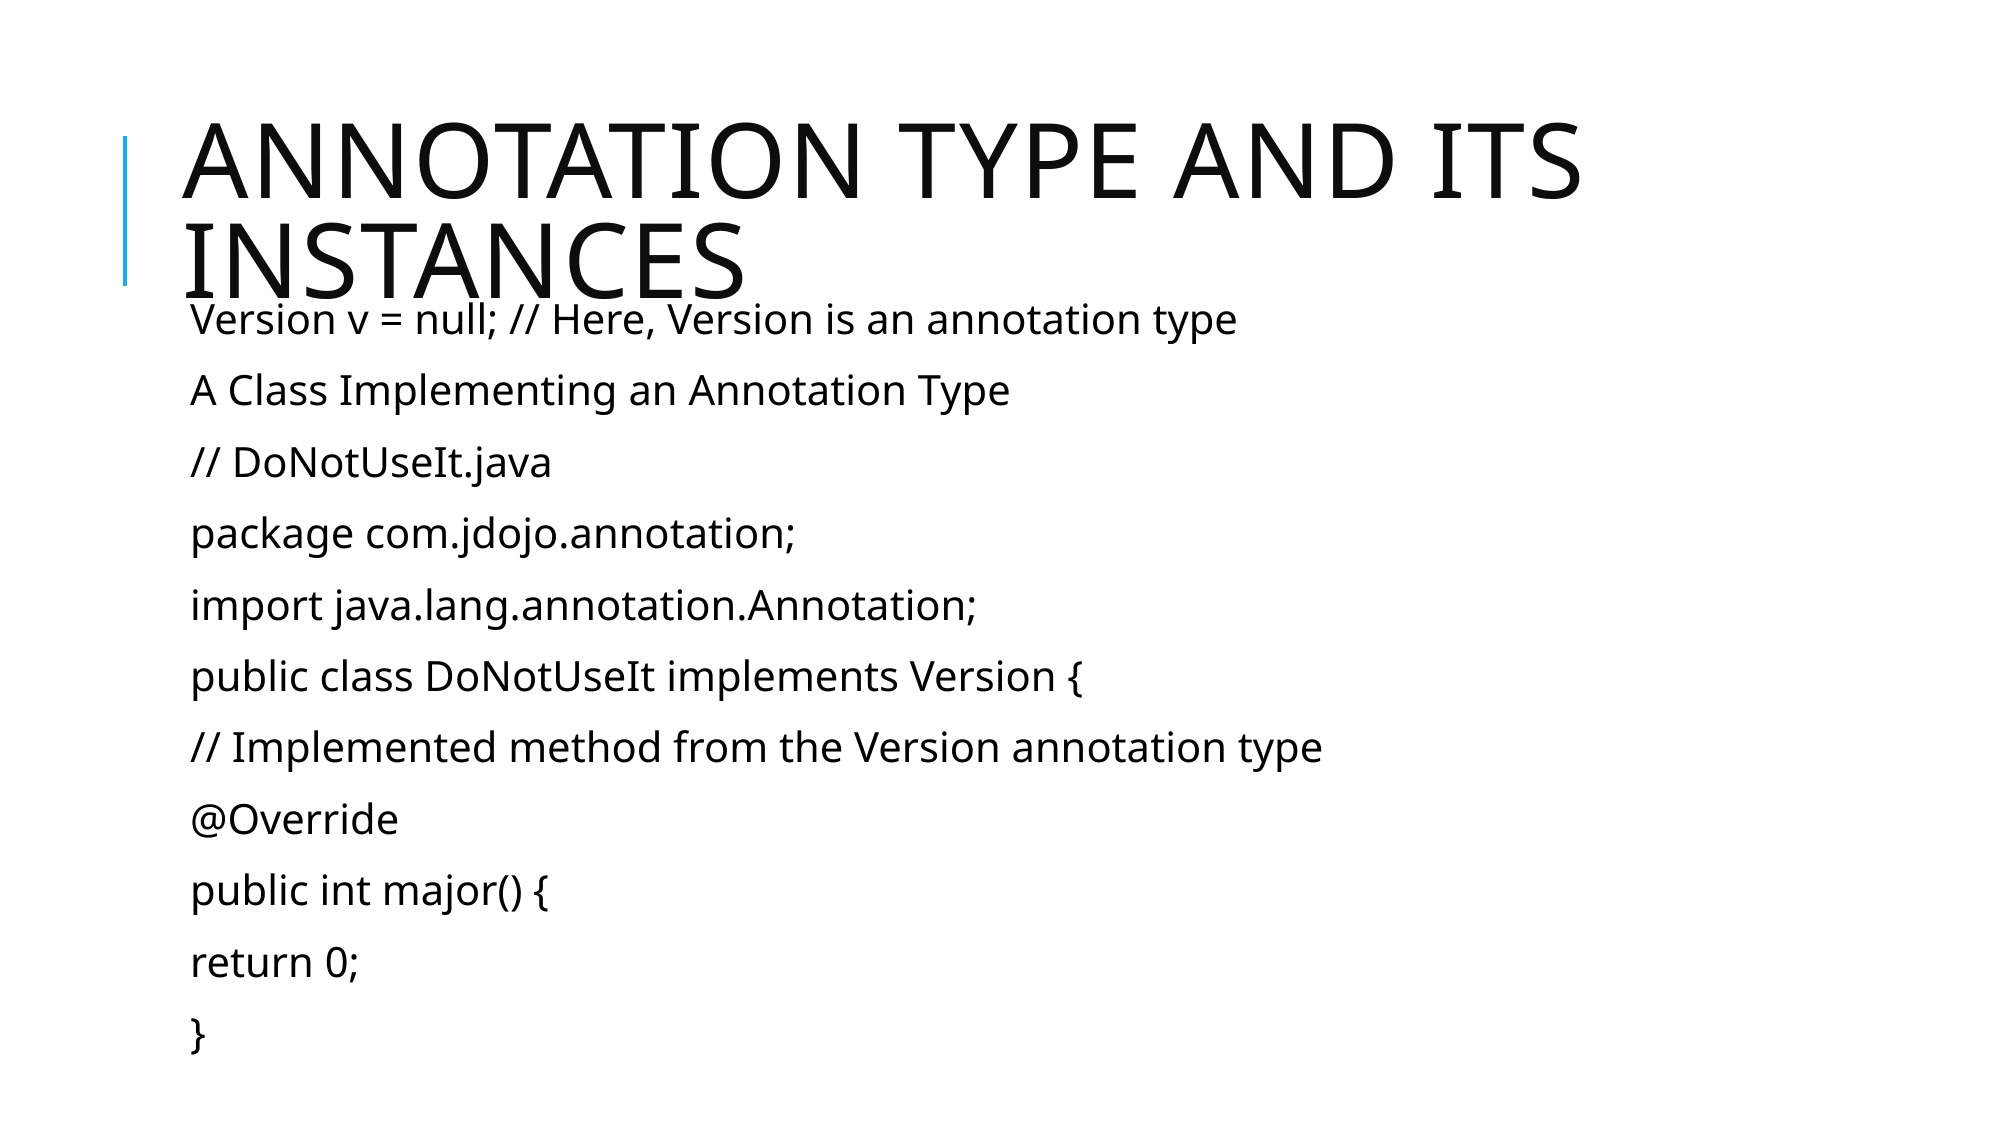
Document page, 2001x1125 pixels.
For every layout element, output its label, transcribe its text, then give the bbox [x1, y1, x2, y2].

list Version v = null; // Here, Version is an annotation type A Class Implementing an Annotation Type // DoNotUseIt.java package com.jdojo.annotation; import java.lang.annotation.Annotation; public class DoNotUseIt implements Version { // Implemented method from the Version annotation type @Override public int major() { return 0; } [168, 291, 1763, 1073]
title Annotation Type and Its Instances [168, 96, 1763, 291]
